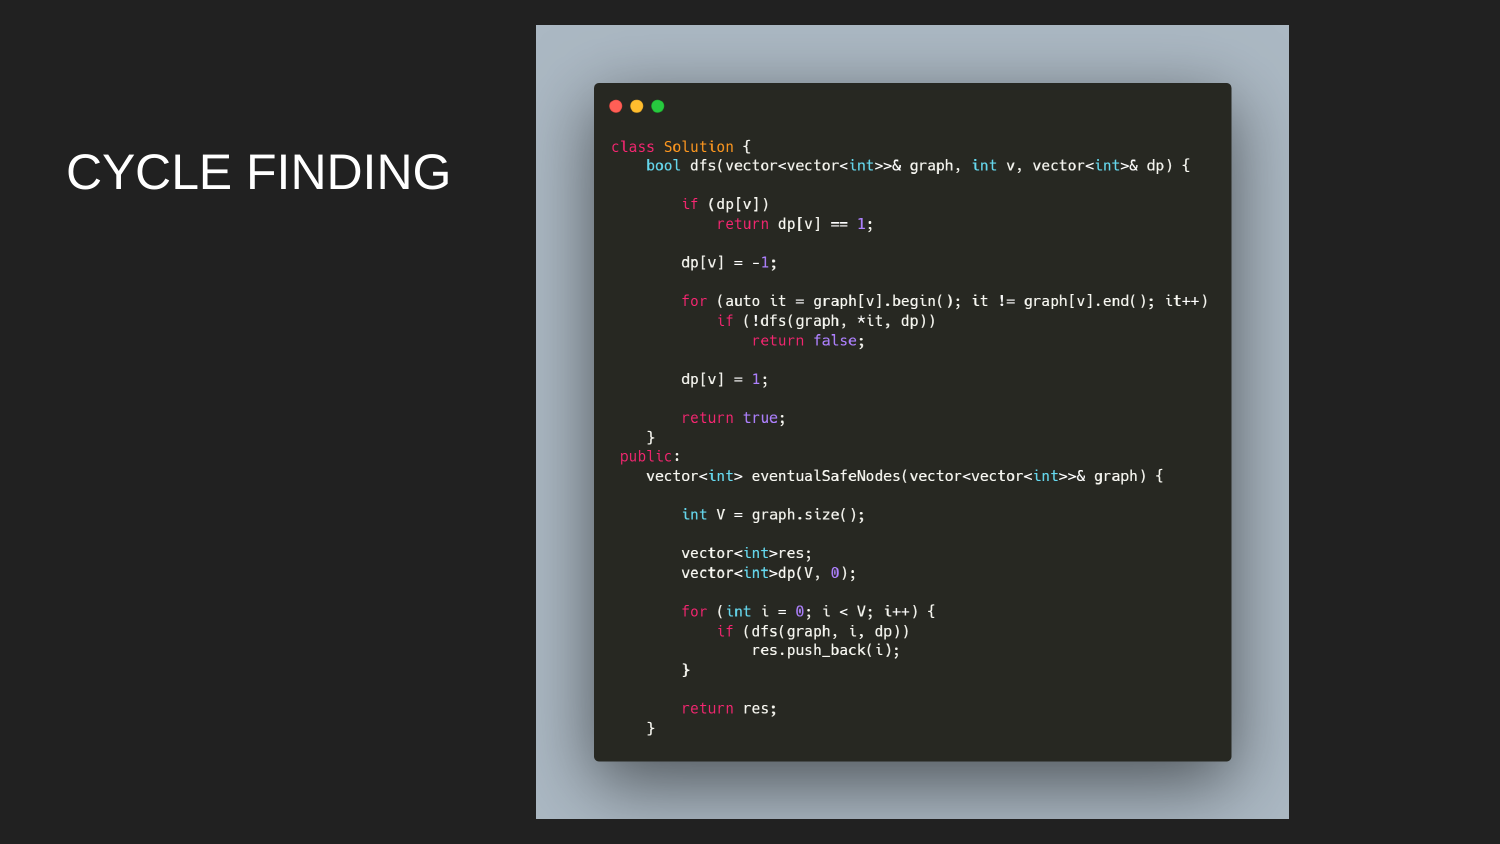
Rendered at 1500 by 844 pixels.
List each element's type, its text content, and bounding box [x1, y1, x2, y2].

picture [536, 24, 1290, 819]
title CYCLE FINDING [51, 91, 512, 216]
